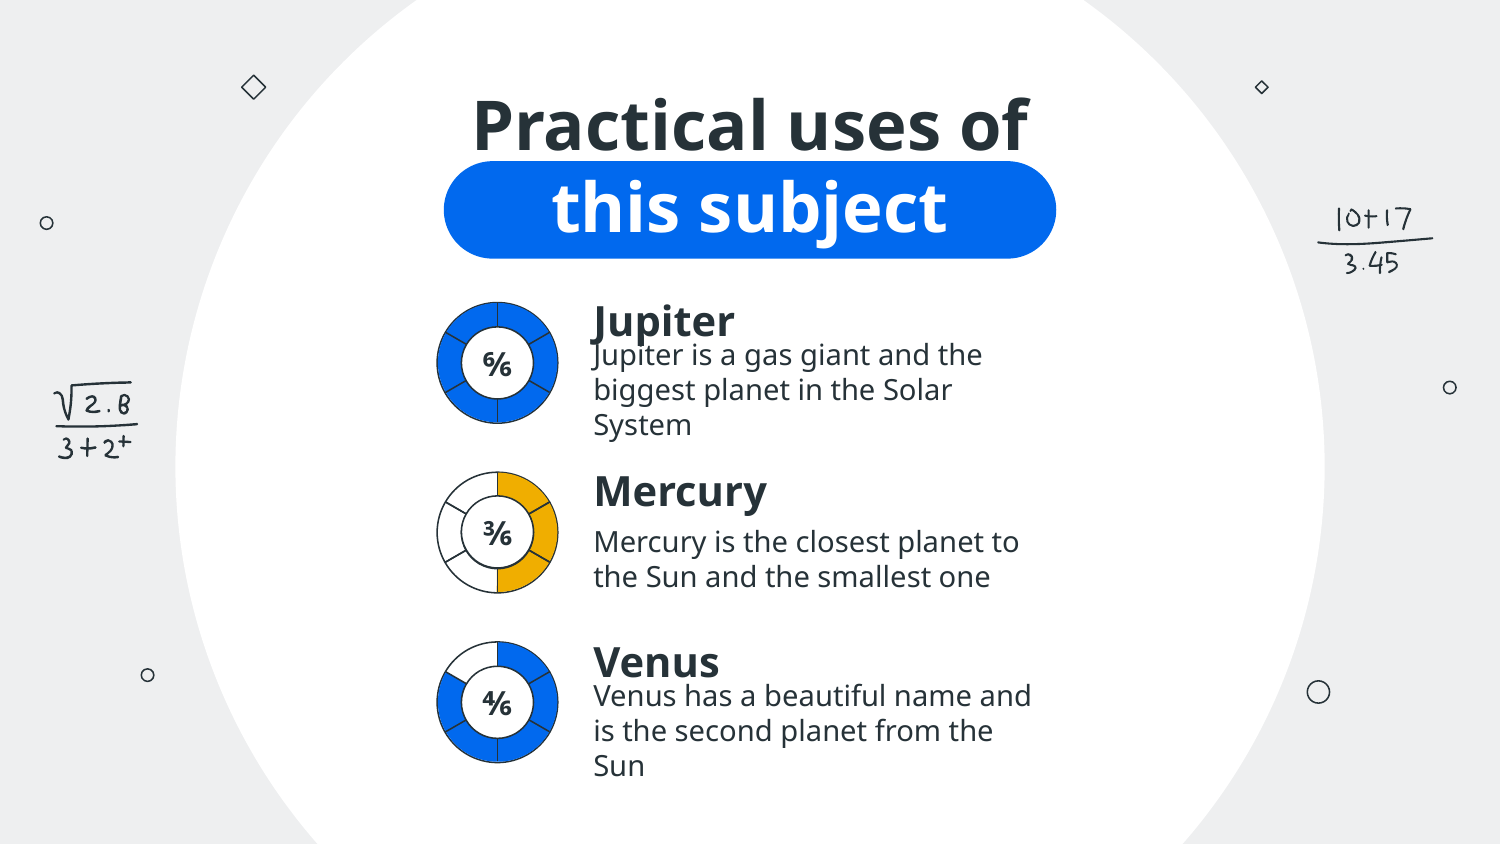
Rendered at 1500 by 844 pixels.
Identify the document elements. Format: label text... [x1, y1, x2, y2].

title Practical uses of this subject [438, 77, 1062, 251]
subtitle Jupiter [578, 292, 1063, 348]
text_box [436, 641, 558, 763]
subtitle Jupiter is a gas giant and the biggest planet in the Solar System [578, 348, 1063, 434]
subtitle Venus [578, 632, 1063, 689]
subtitle Mercury [578, 461, 1063, 518]
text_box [436, 302, 558, 424]
text_box [466, 251, 1034, 259]
subtitle Venus has a beautiful name and is the second planet from the Sun [578, 689, 1063, 775]
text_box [436, 471, 558, 594]
subtitle Mercury is the closest planet to the Sun and the smallest one [578, 518, 1063, 604]
